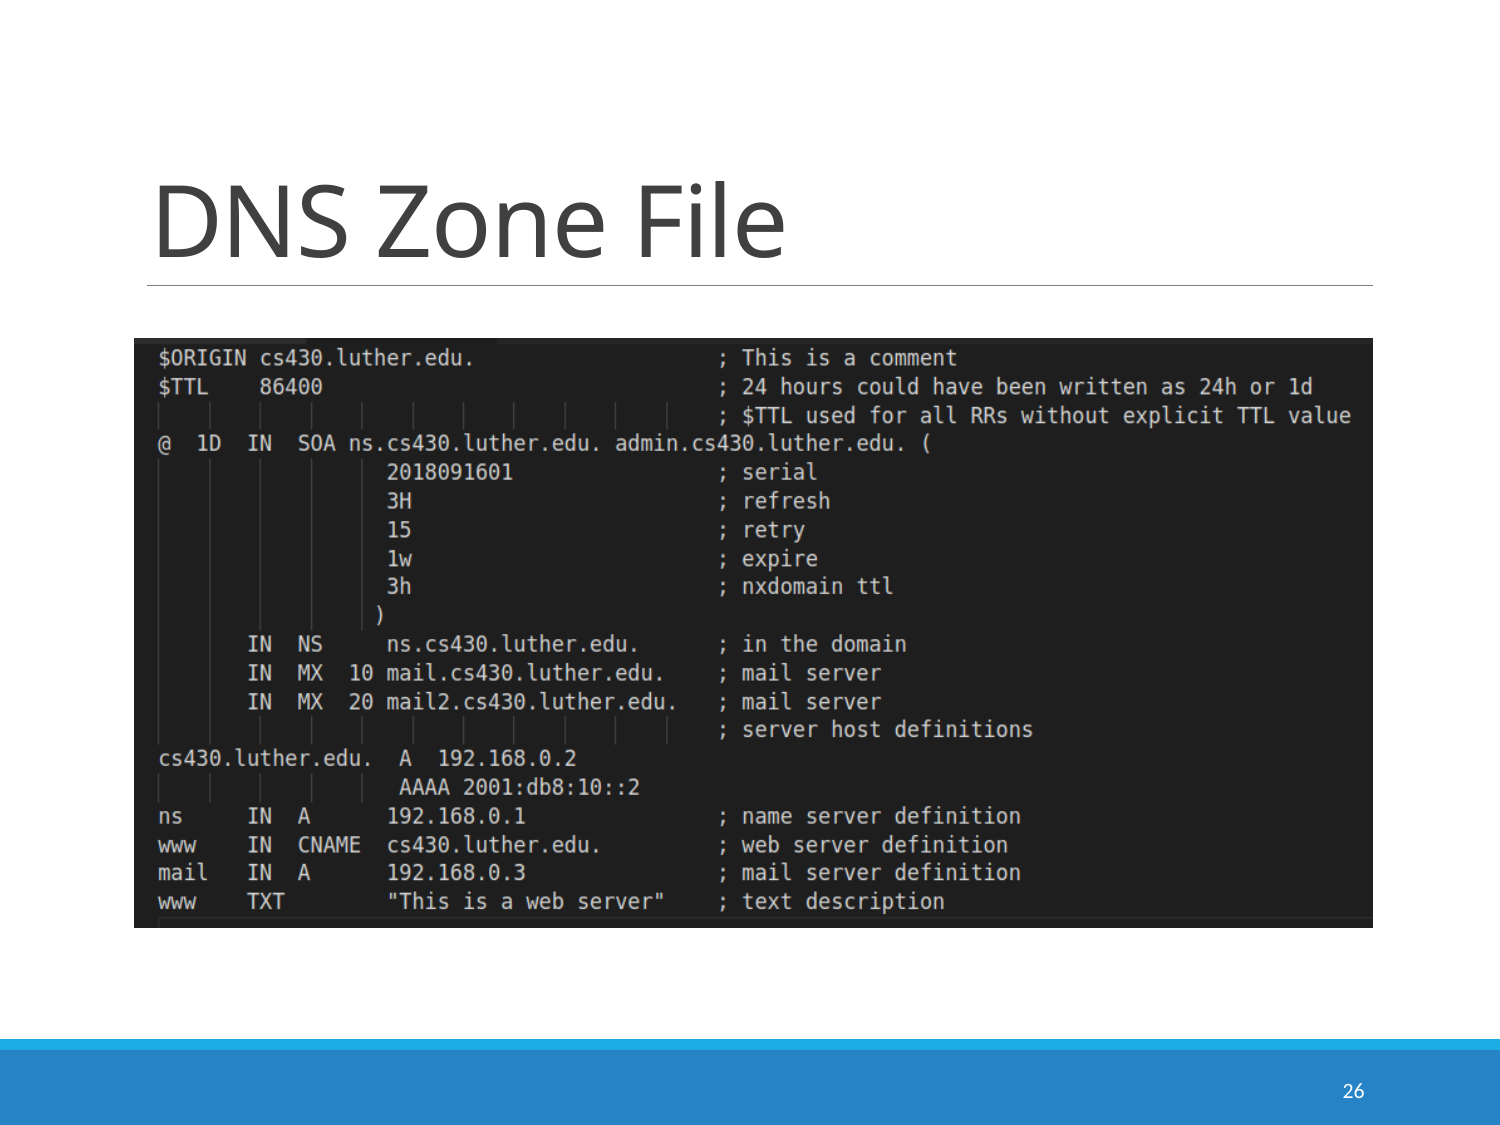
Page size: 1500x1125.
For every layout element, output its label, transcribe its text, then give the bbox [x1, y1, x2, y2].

title DNS Zone File [135, 47, 1373, 285]
slide_number 26 [1218, 1059, 1380, 1120]
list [134, 337, 1373, 928]
